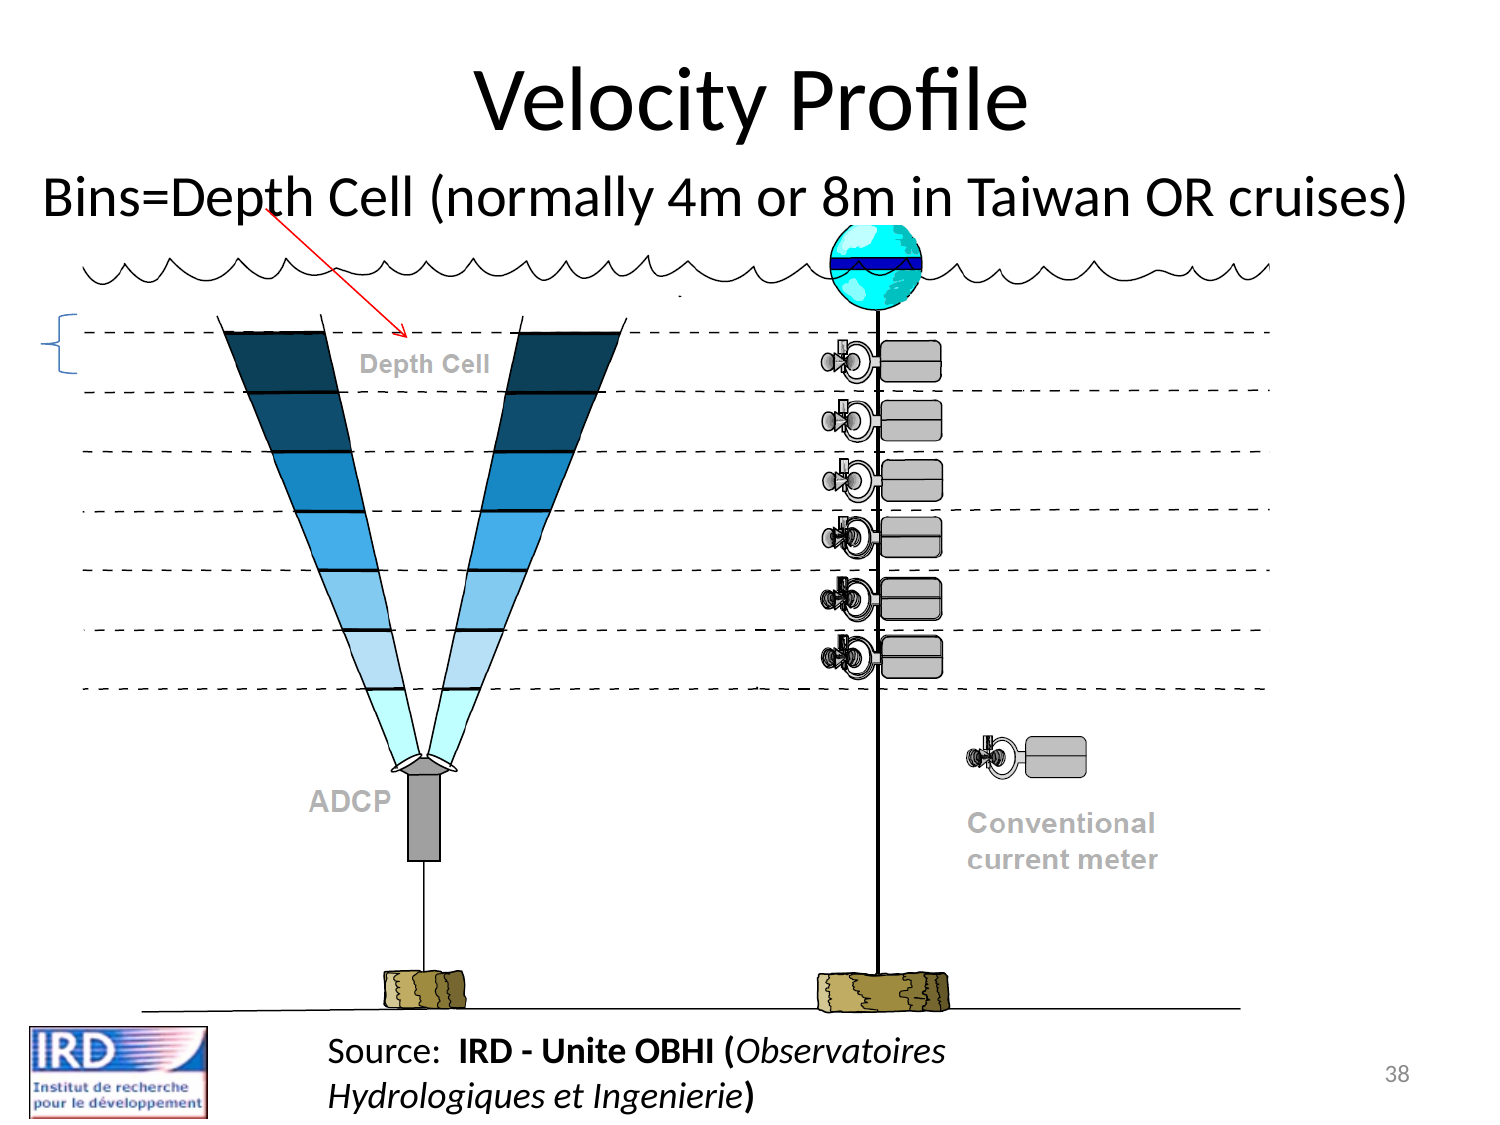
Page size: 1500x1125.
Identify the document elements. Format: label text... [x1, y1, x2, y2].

slide_number 38 [1074, 1042, 1425, 1103]
text_box Source: IRD - Unite OBHI (Observatoires Hydrologiques et Ingenierie) [312, 1070, 1063, 1124]
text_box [265, 208, 408, 339]
picture [29, 224, 1270, 1119]
title Velocity Profile [77, 0, 1428, 150]
text_box [40, 313, 77, 375]
text_box Bins=Depth Cell (normally 4m or 8m in Taiwan OR cruises) [28, 150, 1439, 236]
